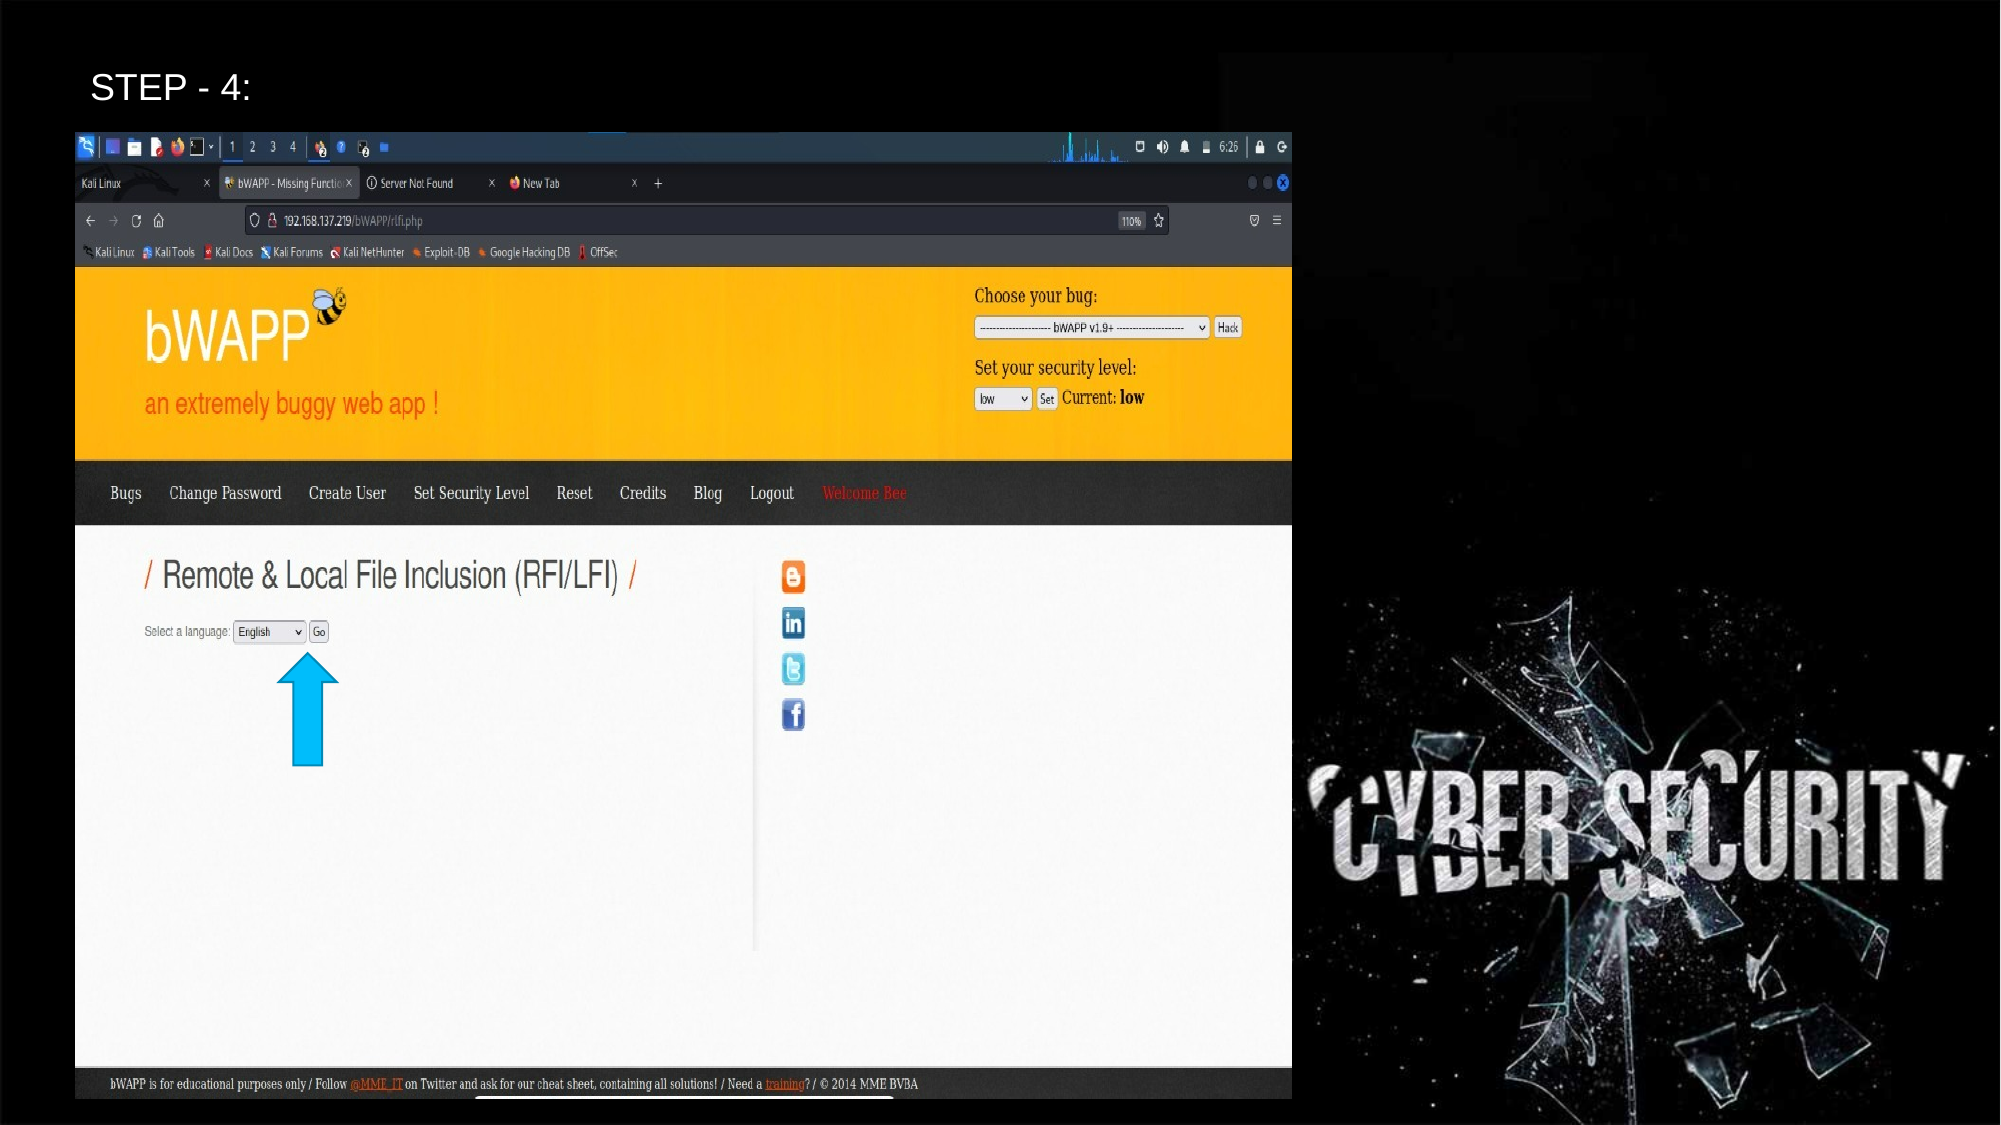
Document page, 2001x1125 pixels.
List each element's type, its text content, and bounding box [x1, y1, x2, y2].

text_box STEP - 4: [74, 55, 421, 116]
text_box i [143, 82, 1439, 143]
picture [0, 0, 2001, 1125]
